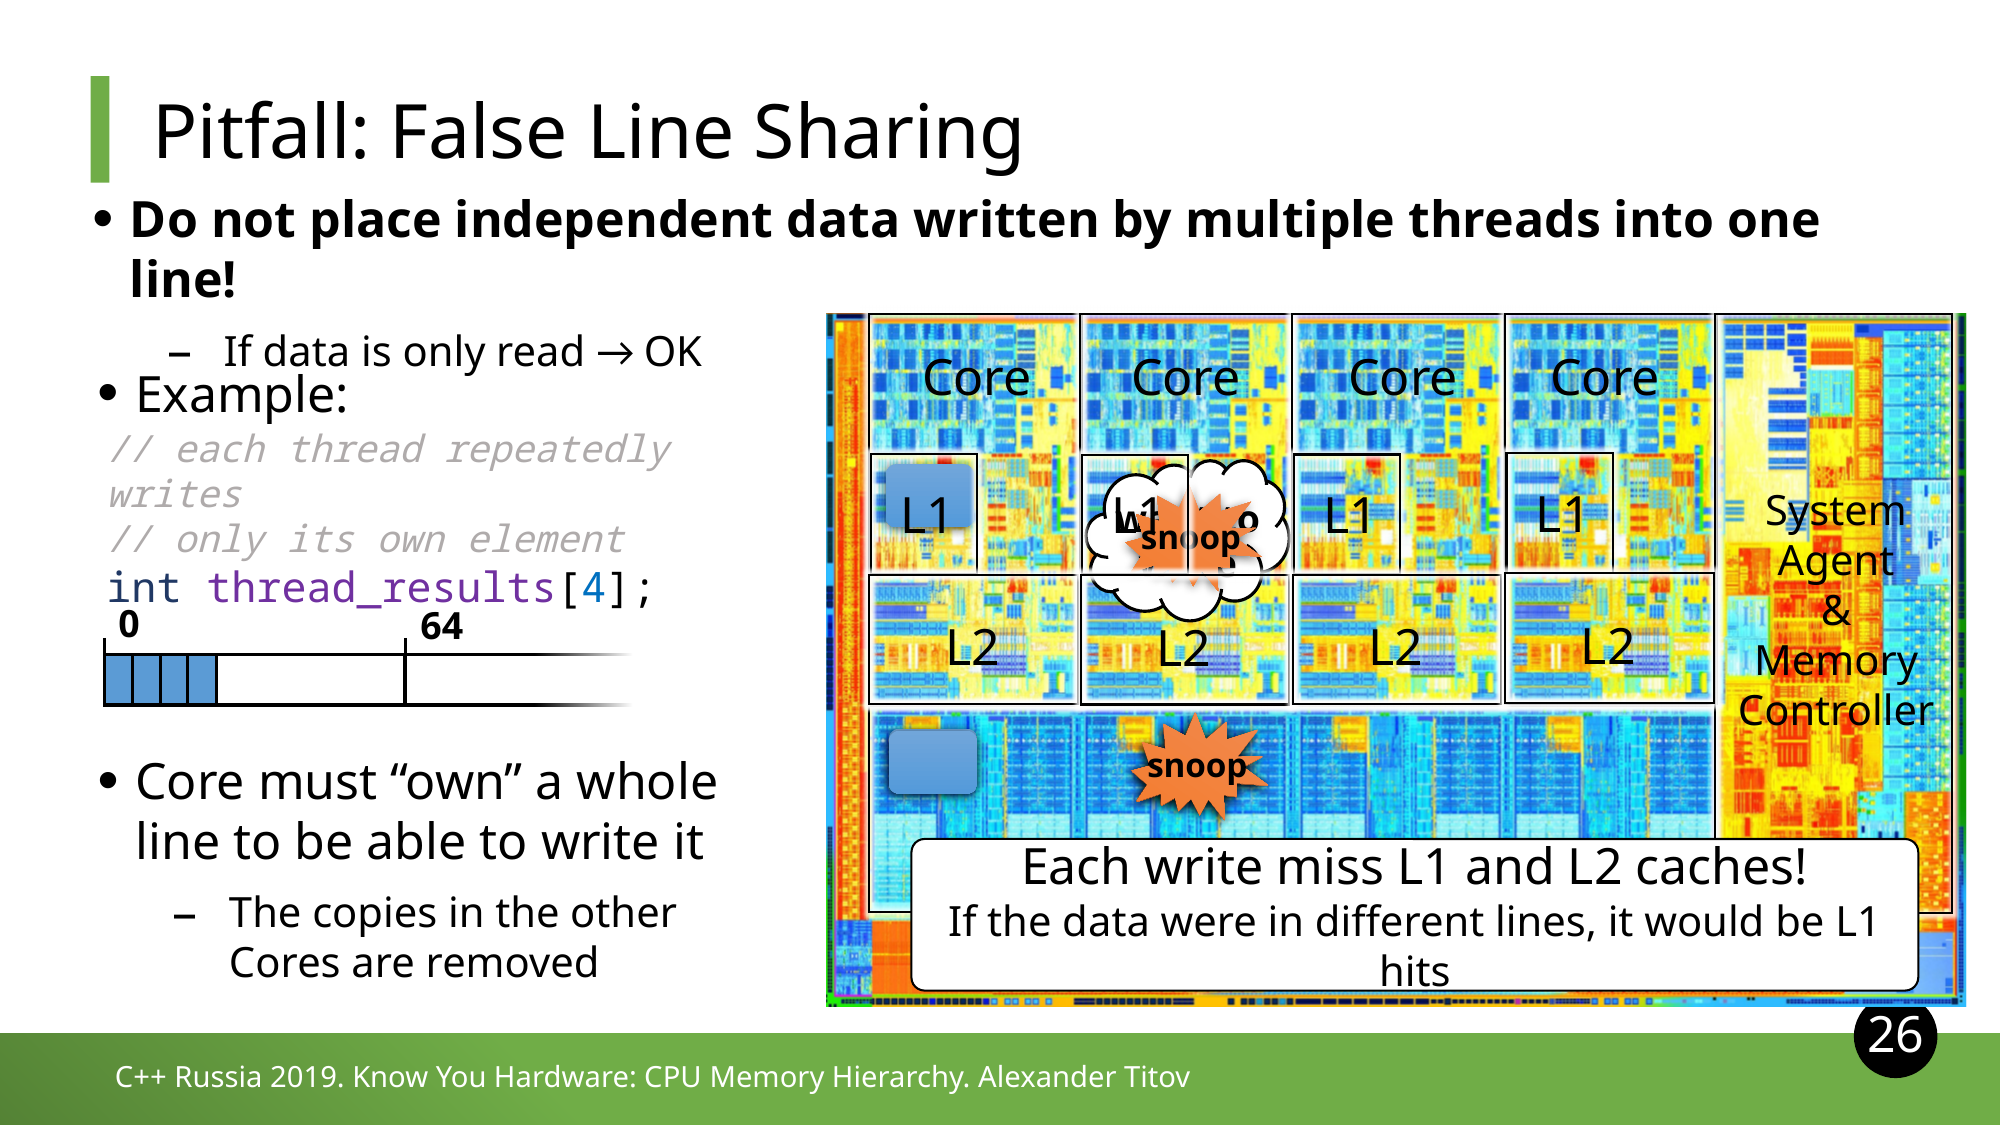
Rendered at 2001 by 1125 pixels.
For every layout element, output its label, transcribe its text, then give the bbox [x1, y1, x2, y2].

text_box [103, 591, 706, 706]
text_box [1135, 705, 1266, 833]
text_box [1080, 452, 1714, 705]
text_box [869, 313, 1967, 922]
footer C++ Russia 2019. Know You Hardware: CPU Memory Hierarchy. Alexander Titov [99, 1042, 1750, 1115]
text_box [534, 610, 801, 723]
slide_number 26 [1841, 1008, 1950, 1079]
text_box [82, 354, 799, 575]
title Pitfall: False Line Sharing [137, 0, 1863, 180]
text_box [869, 454, 1079, 704]
text_box Core must “own” a whole line to be able to write it The copies in the other Cores are removed [82, 741, 801, 994]
text_box Do not place independent data written by multiple threads into one line! If data is only read → OK [77, 180, 1927, 382]
picture [825, 313, 1967, 1008]
